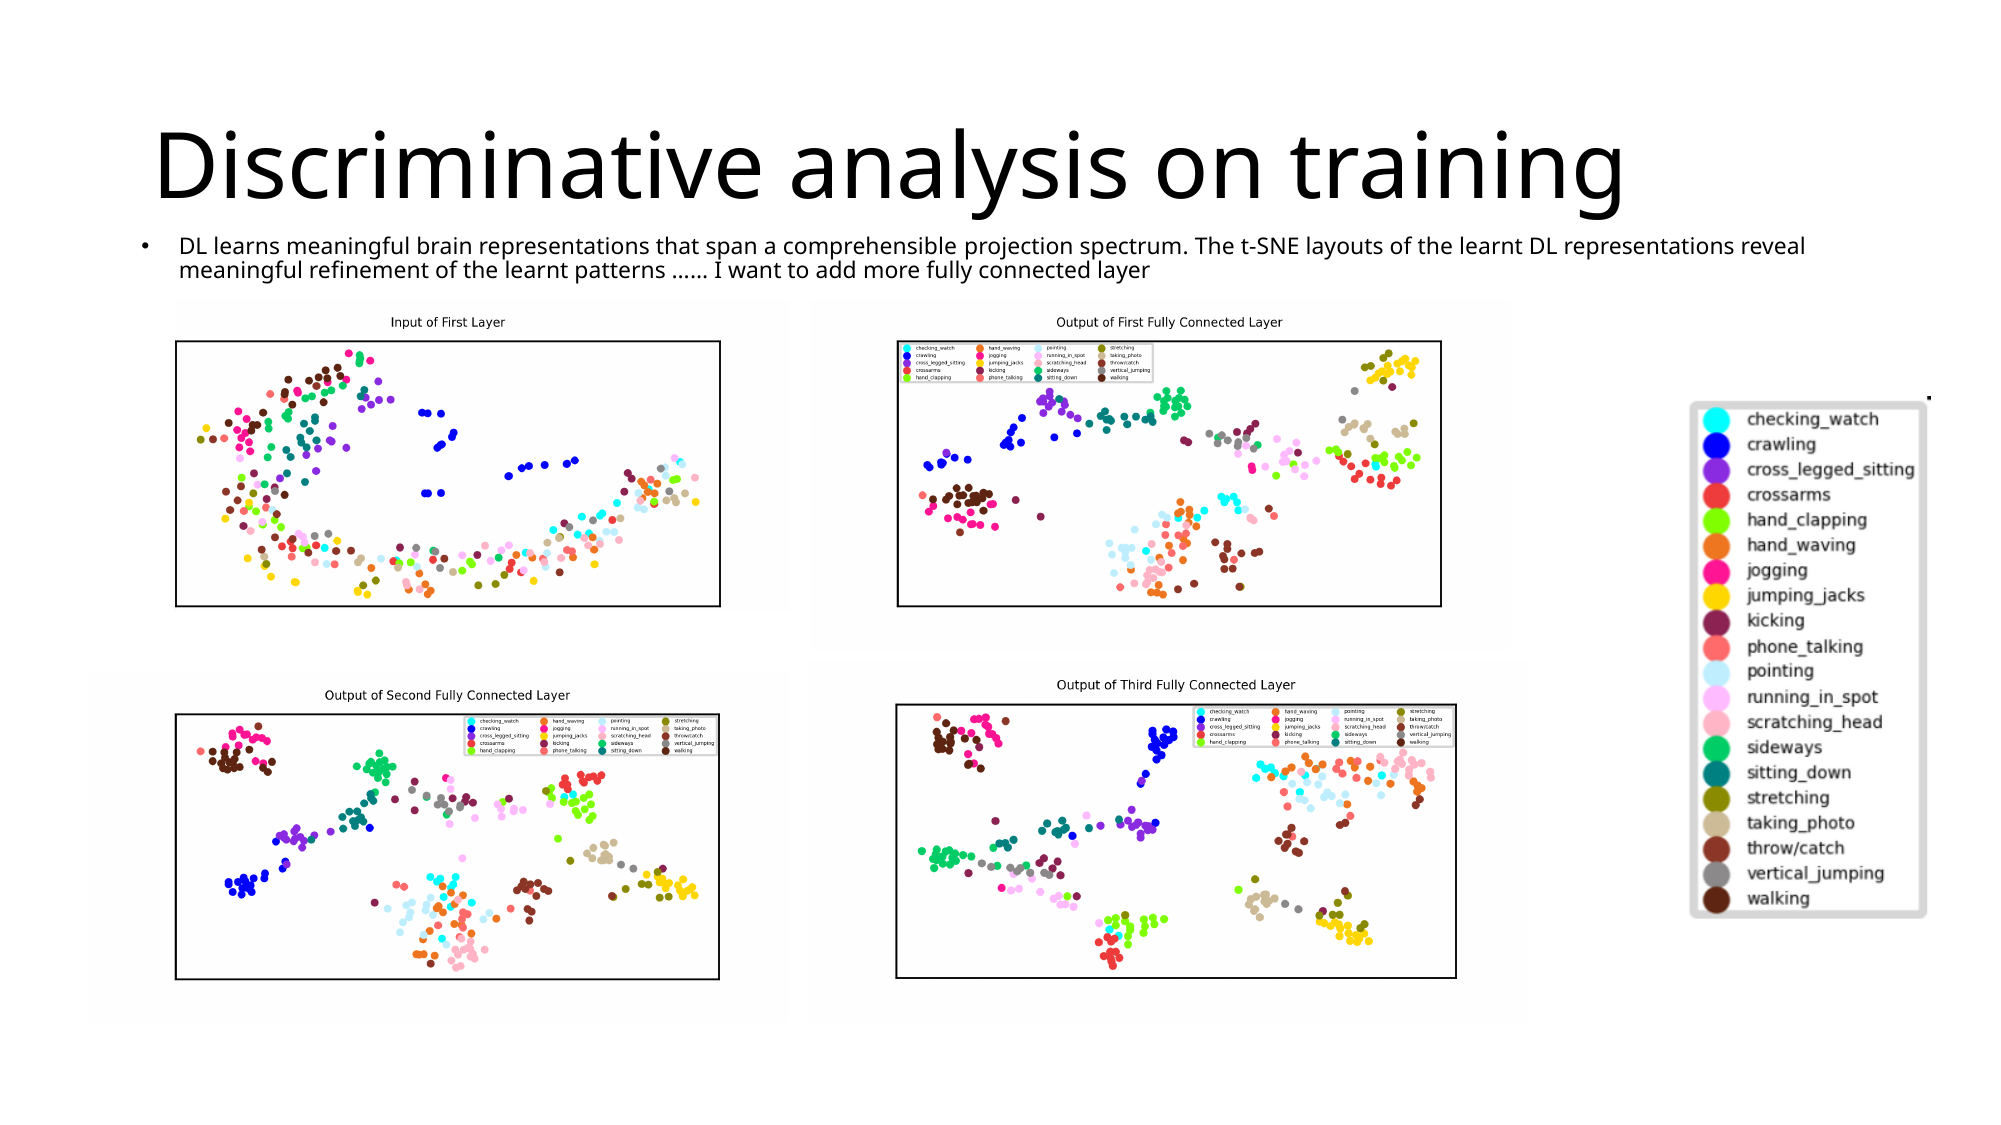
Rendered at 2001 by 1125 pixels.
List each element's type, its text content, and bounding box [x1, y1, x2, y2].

list DL learns meaningful brain representations that span a comprehensible projection spectrum. The t-SNE layouts of the learnt DL representations reveal meaningful refinement of the learnt patterns …… I want to add more fully connected layer [126, 226, 1852, 941]
picture [806, 661, 1528, 1023]
picture [1676, 396, 1931, 925]
picture [174, 299, 790, 611]
picture [88, 672, 789, 1023]
title Discriminative analysis on training [137, 59, 1863, 278]
picture [810, 299, 1511, 650]
